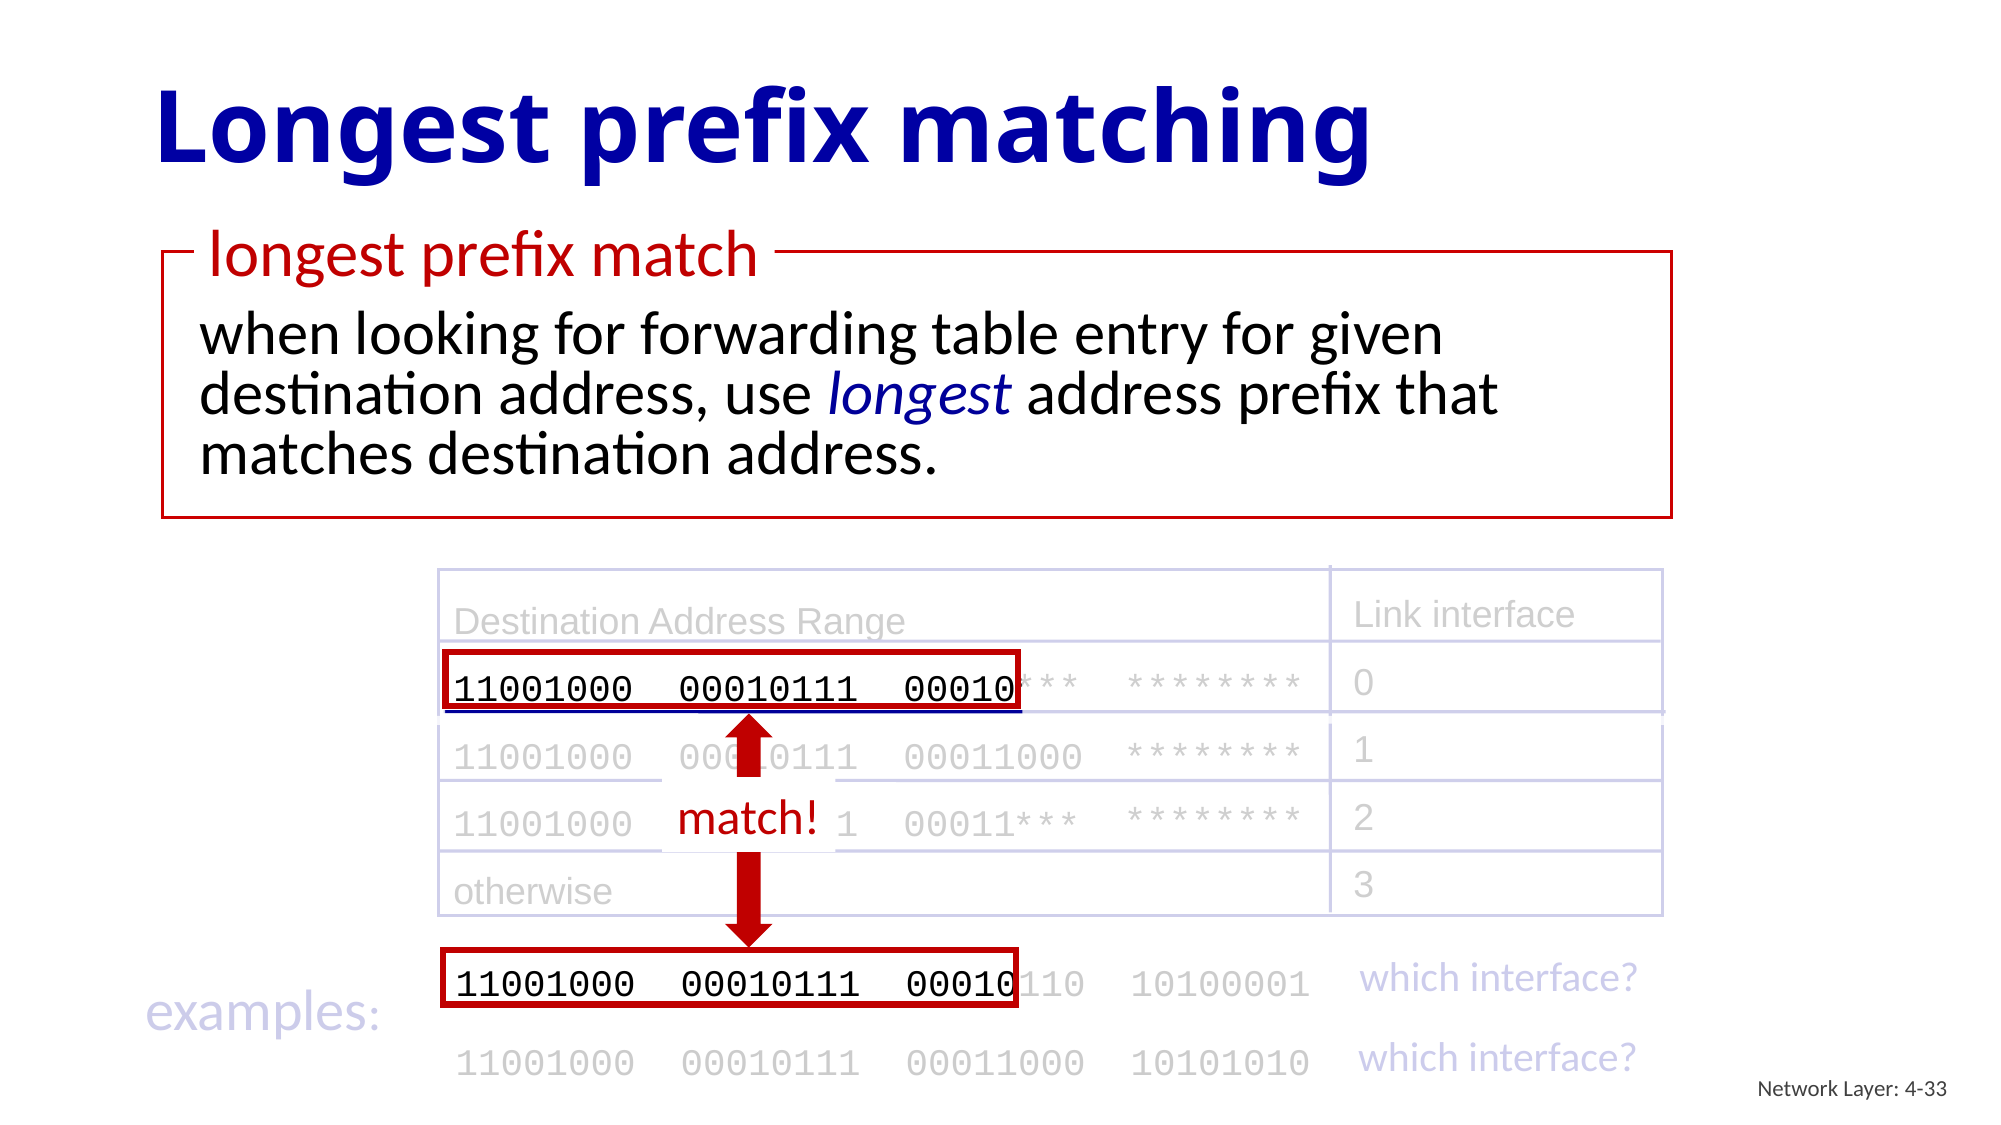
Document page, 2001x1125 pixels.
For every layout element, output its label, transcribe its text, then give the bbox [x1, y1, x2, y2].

text_box [162, 251, 1672, 518]
title Longest prefix matching [137, 56, 1863, 204]
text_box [443, 651, 1019, 1005]
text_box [131, 540, 1719, 1125]
text_box longest prefix match [194, 202, 775, 298]
text_box when looking for forwarding table entry for given destination address, use longest address prefix that matches destination address. [185, 298, 1703, 494]
slide_number Network Layer: 4-33 [1719, 1056, 1963, 1117]
